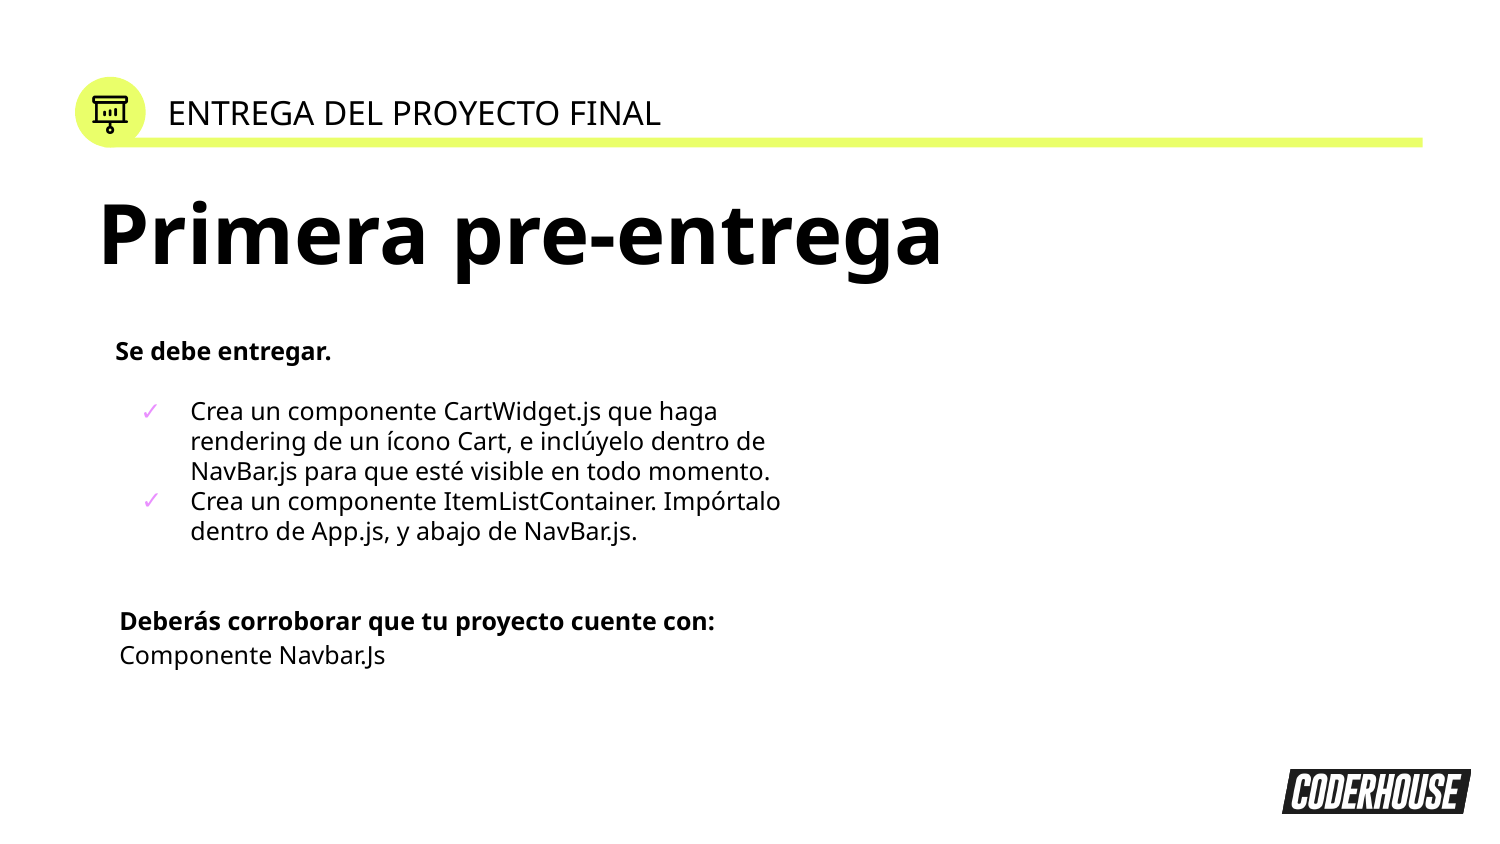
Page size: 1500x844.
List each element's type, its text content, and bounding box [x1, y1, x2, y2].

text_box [74, 76, 146, 148]
text_box ENTREGA DEL PROYECTO FINAL [152, 76, 678, 137]
text_box Primera pre-entrega [82, 177, 1282, 298]
text_box Se debe entregar. Crea un componente CartWidget.js que haga rendering de un ícono Cart, e inclúyelo dentro de NavBar.js para que esté visible en todo momento. Crea un componente ItemListContainer. Impórtalo dentro de App.js, y abajo de NavBar.js. [100, 320, 813, 653]
text_box Deberás corroborar que tu proyecto cuente con: Componente Navbar.Js [104, 585, 770, 685]
text_box [150, 137, 1423, 148]
picture [1281, 769, 1471, 814]
